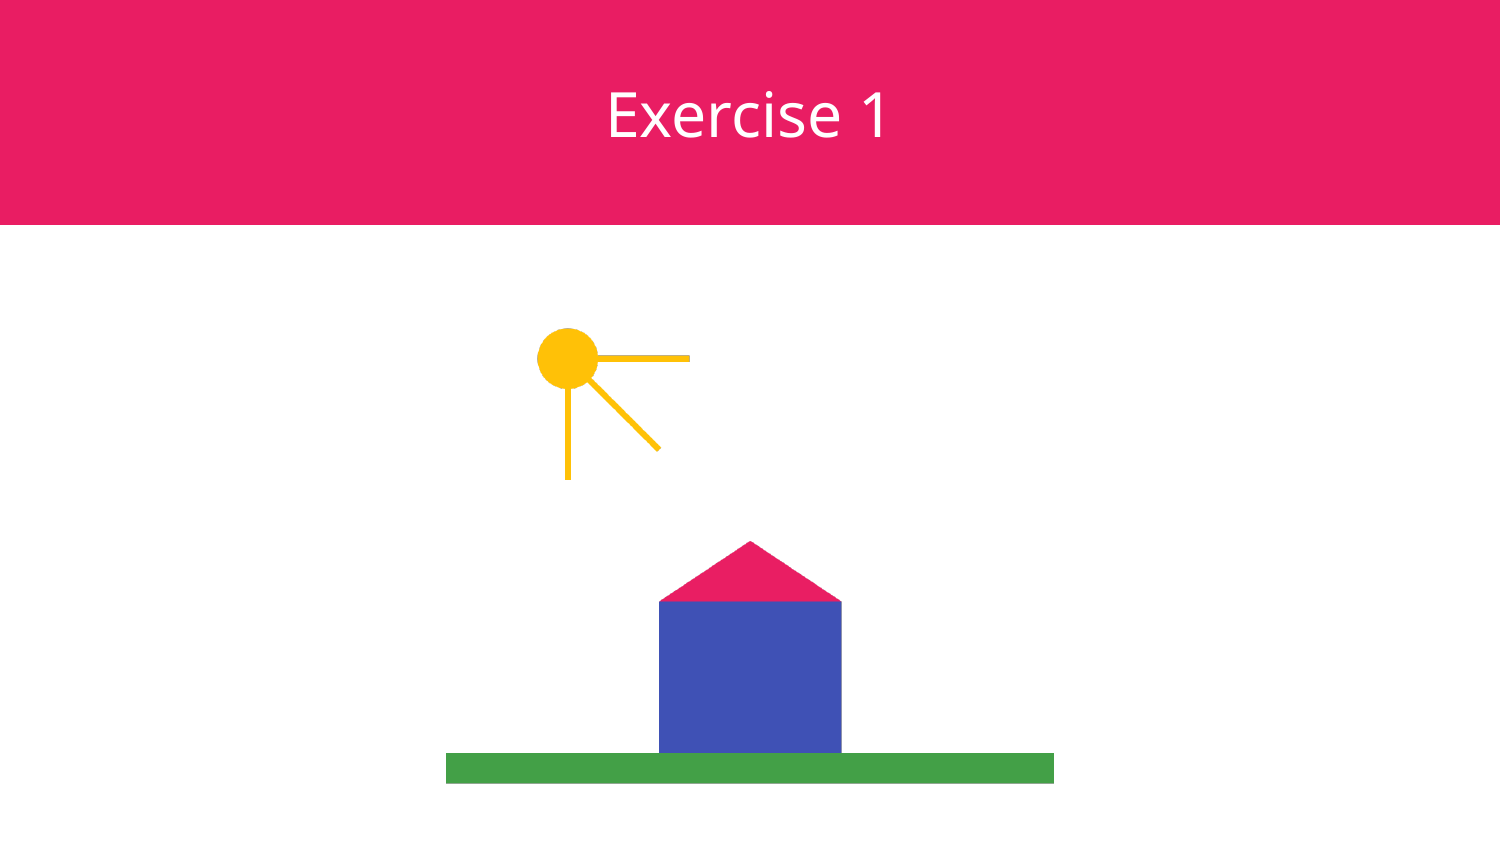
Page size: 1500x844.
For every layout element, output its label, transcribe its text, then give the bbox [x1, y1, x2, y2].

title Exercise 1 [37, 37, 1463, 188]
picture [446, 237, 1054, 844]
